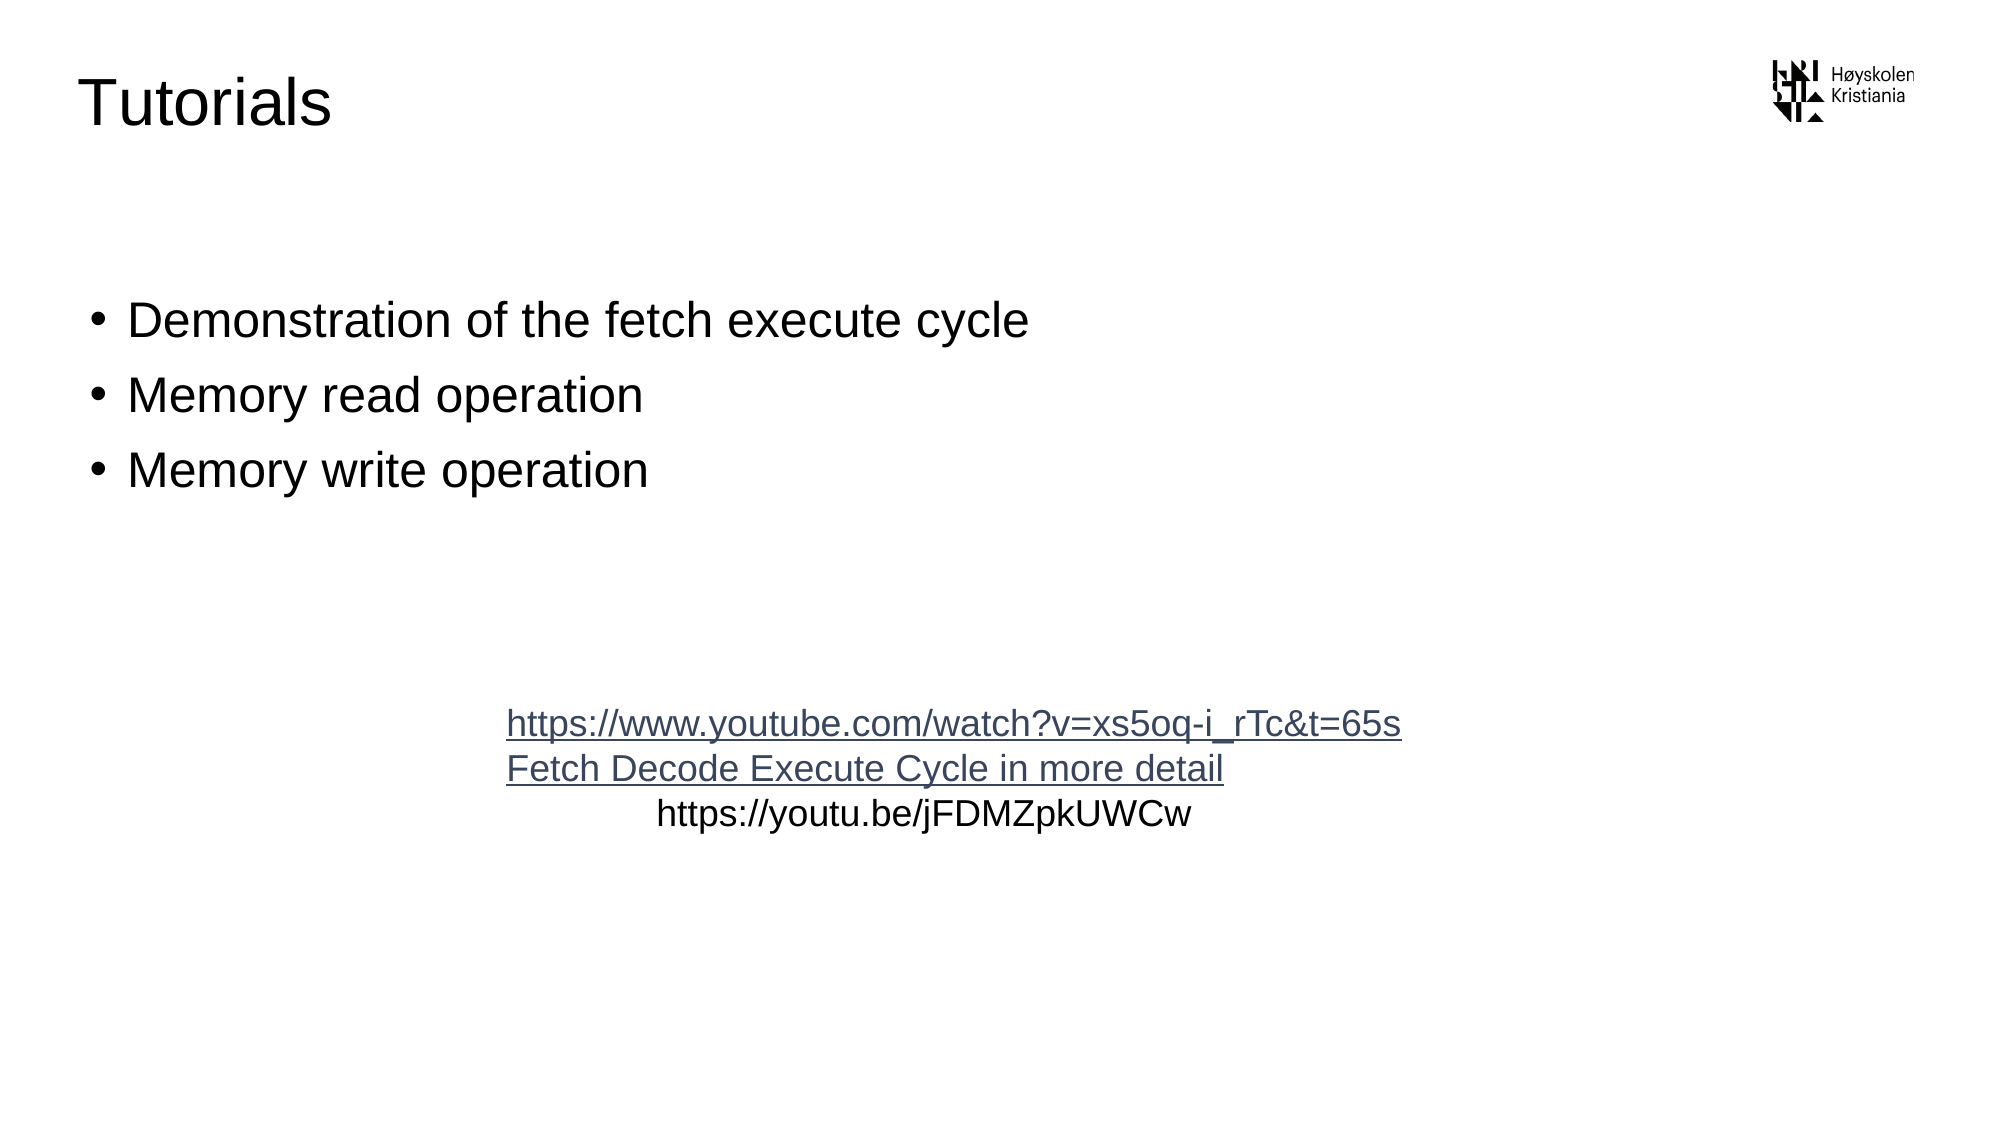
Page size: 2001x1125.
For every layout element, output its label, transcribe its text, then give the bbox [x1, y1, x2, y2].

text_box https://www.youtube.com/watch?v=xs5oq-i_rTc&t=65s Fetch Decode Execute Cycle in more detail https://youtu.be/jFDMZpkUWCw [491, 691, 1956, 842]
list Demonstration of the fetch execute cycle Memory read operation Memory write operation [74, 286, 1926, 844]
title Tutorials [62, 59, 1675, 277]
